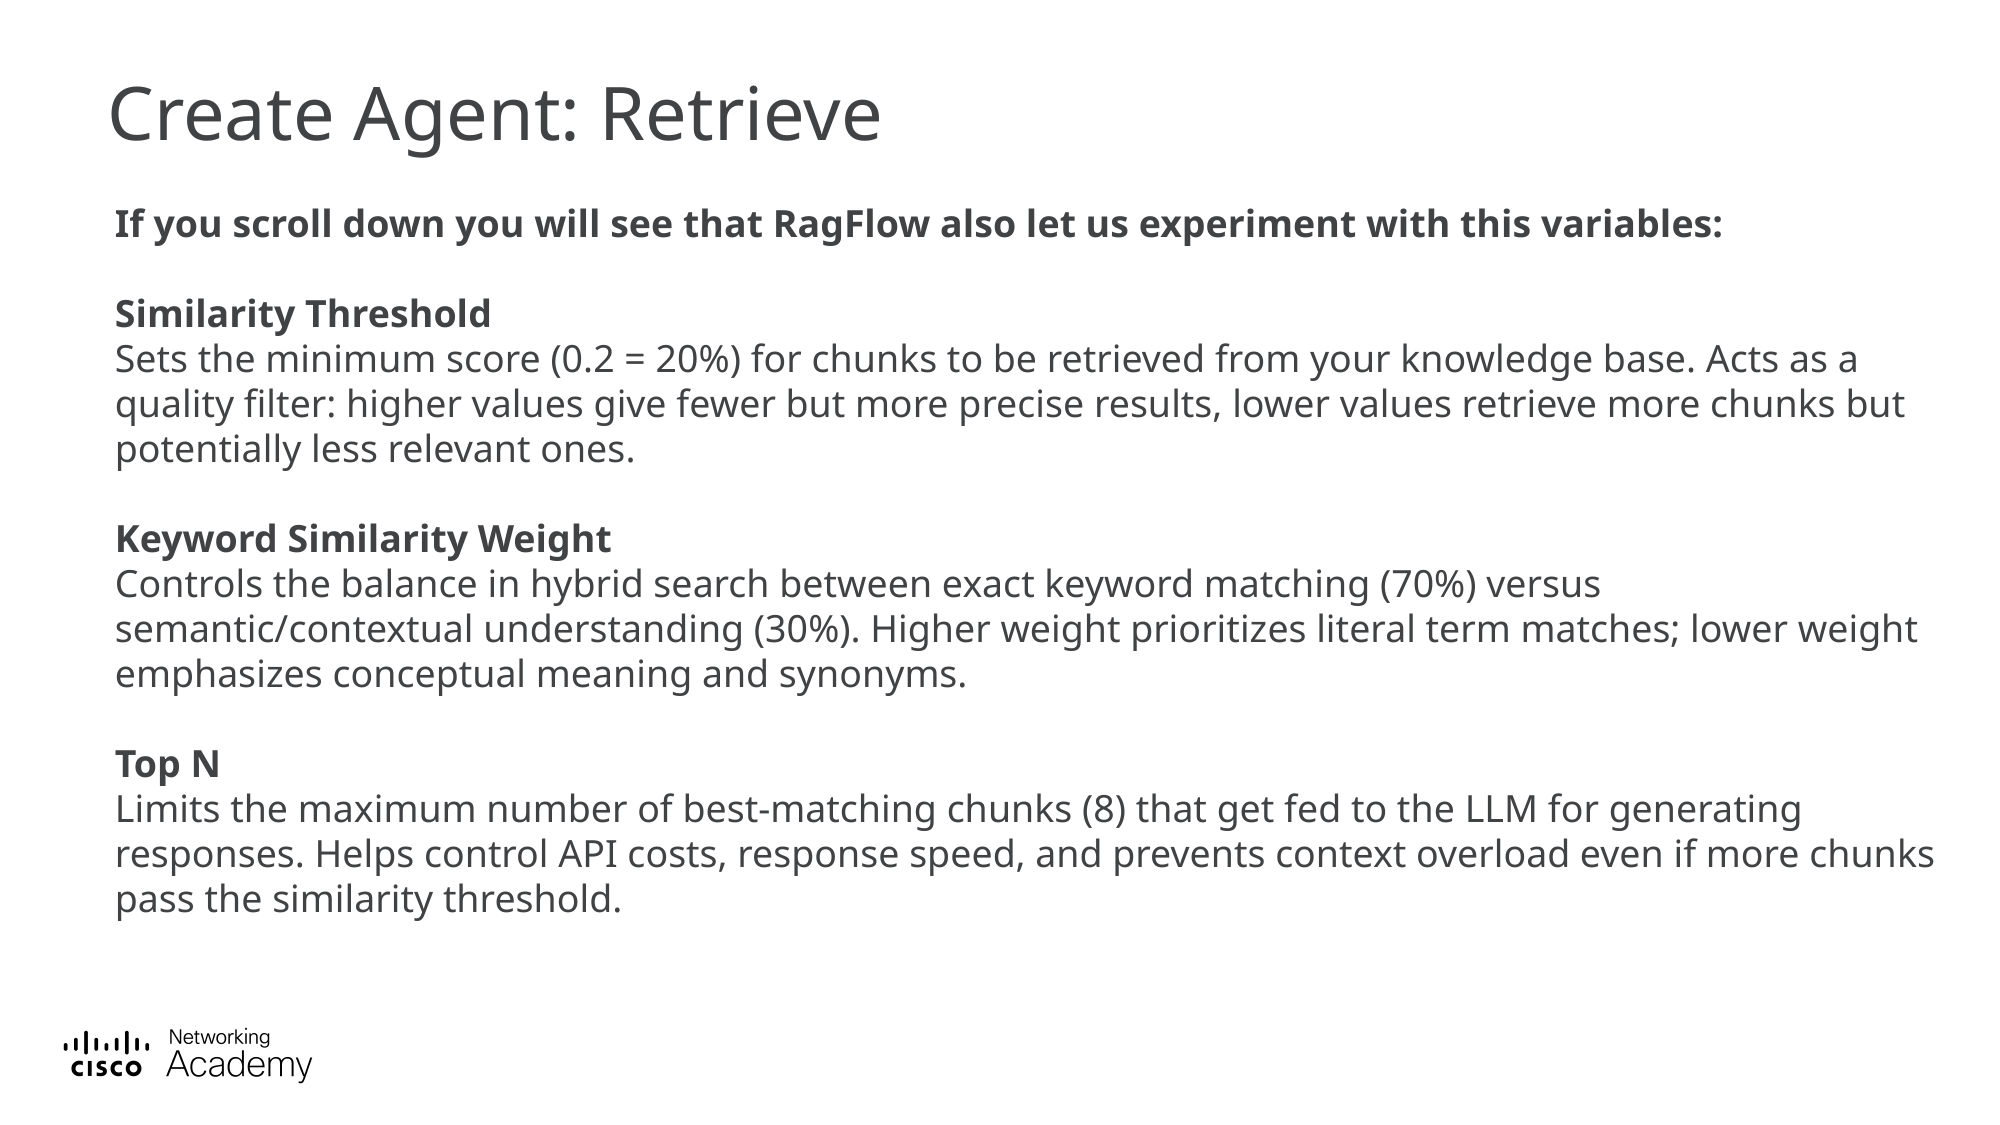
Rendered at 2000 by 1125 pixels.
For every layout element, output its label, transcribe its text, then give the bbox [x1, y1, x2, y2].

title Create Agent: Retrieve [99, 62, 1900, 175]
picture [60, 1024, 316, 1087]
text_box If you scroll down you will see that RagFlow also let us experiment with this variables: Similarity Threshold Sets the minimum score (0.2 = 20%) for chunks to be retrieved from your knowledge base. Acts as a quality filter: higher values give fewer but more precise results, lower values retrieve more chunks but potentially less relevant ones. Keyword Similarity Weight Controls the balance in hybrid search between exact keyword matching (70%) versus semantic/contextual understanding (30%). Higher weight prioritizes literal term matches; lower weight emphasizes conceptual meaning and synonyms. Top N Limits the maximum number of best-matching chunks (8) that get fed to the LLM for generating responses. Helps control API costs, response speed, and prevents context overload even if more chunks pass the similarity threshold. [100, 192, 1958, 1068]
